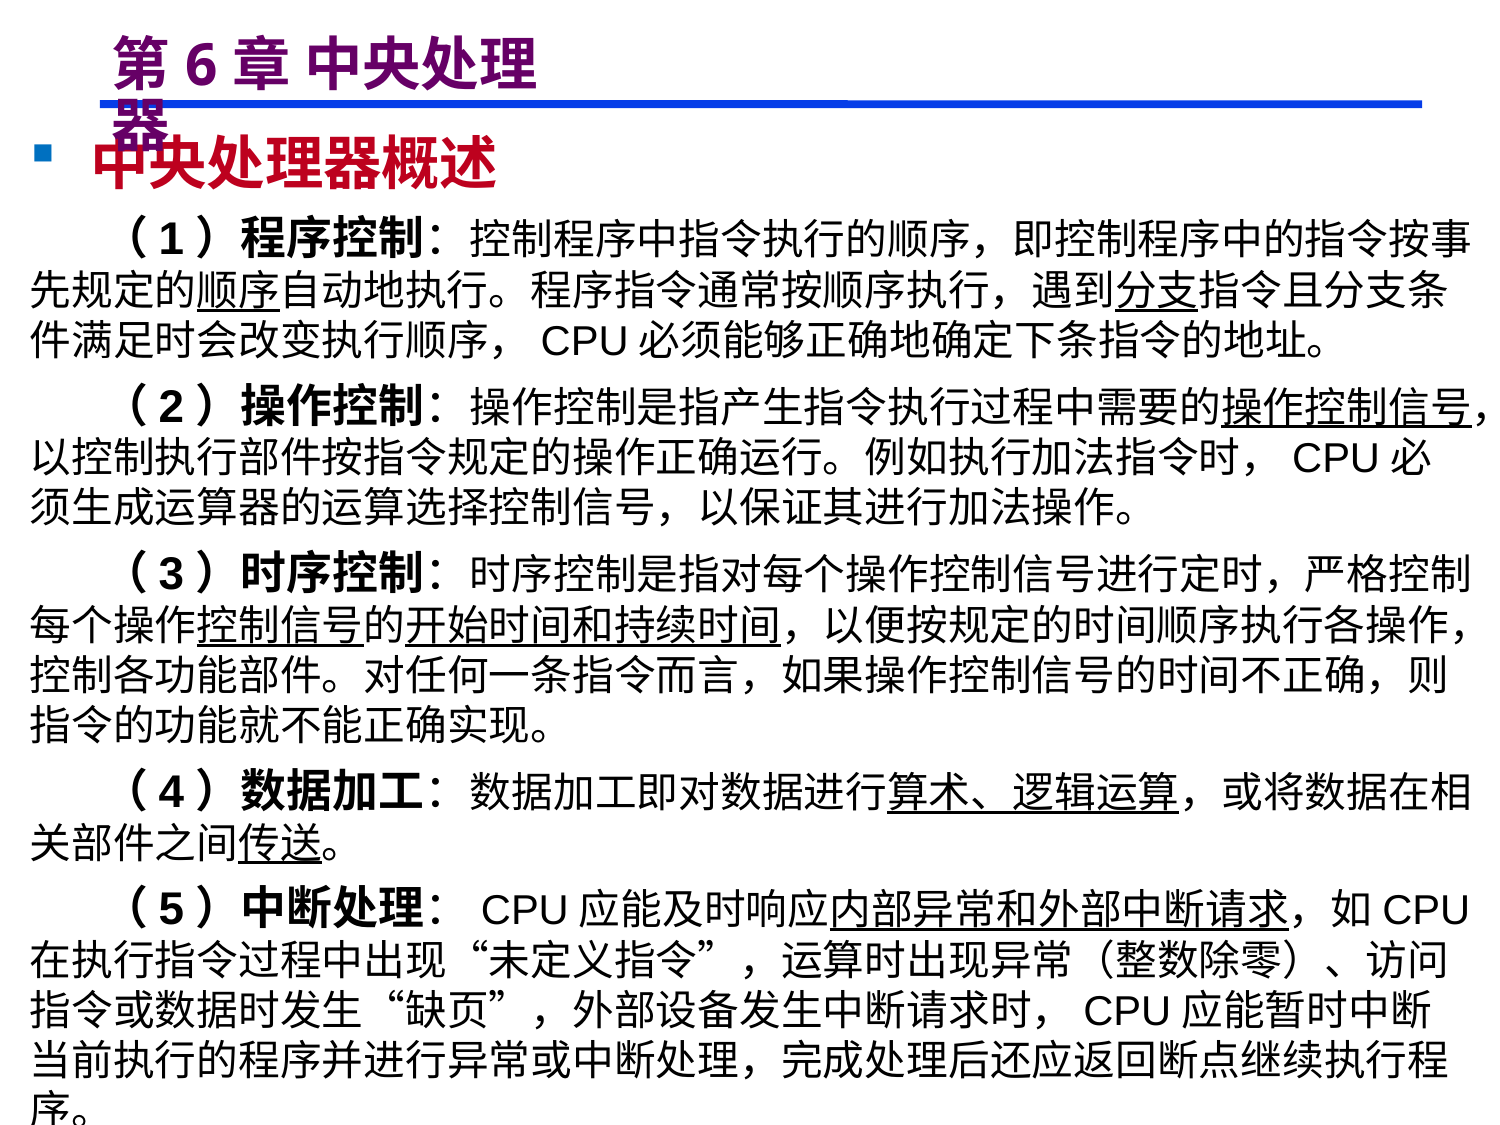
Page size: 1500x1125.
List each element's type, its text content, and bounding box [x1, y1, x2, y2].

title 第6章 中央处理器 [100, 32, 593, 230]
subtitle 中央处理器概述 （1）程序控制：控制程序中指令执行的顺序，即控制程序中的指令按事先规定的顺序自动地执行。程序指令通常按顺序执行，遇到分支指令且分支条件满足时会改变执行顺序，CPU必须能够正确地确定下条指令的地址。 （2）操作控制：操作控制是指产生指令执行过程中需要的操作控制信号，以控制执行部件按指令规定的操作正确运行。例如执行加法指令时，CPU必须生成运算器的运算选择控制信号，以保证其进行加法操作。 （3）时序控制：时序控制是指对每个操作控制信号进行定时，严格控制每个操作控制信号的开始时间和持续时间，以便按规定的时间顺序执行各操作，控制各功能部件。对任何一条指令而言，如果操作控制信号的时间不正确，则指令的功能就不能正确实现。 （4）数据加工：数据加工即对数据进行算术、逻辑运算，或将数据在相关部件之间传送。 （5）中断处理：CPU应能及时响应内部异常和外部中断请求，如CPU在执行指令过程中出现“未定义指令”，运算时出现异常（整数除零）、访问指令或数据时发生“缺页”，外部设备发生中断请求时，CPU应能暂时中断当前执行的程序并进行异常或中断处理，完成处理后还应返回断点继续执行程序。 [14, 118, 1488, 1096]
